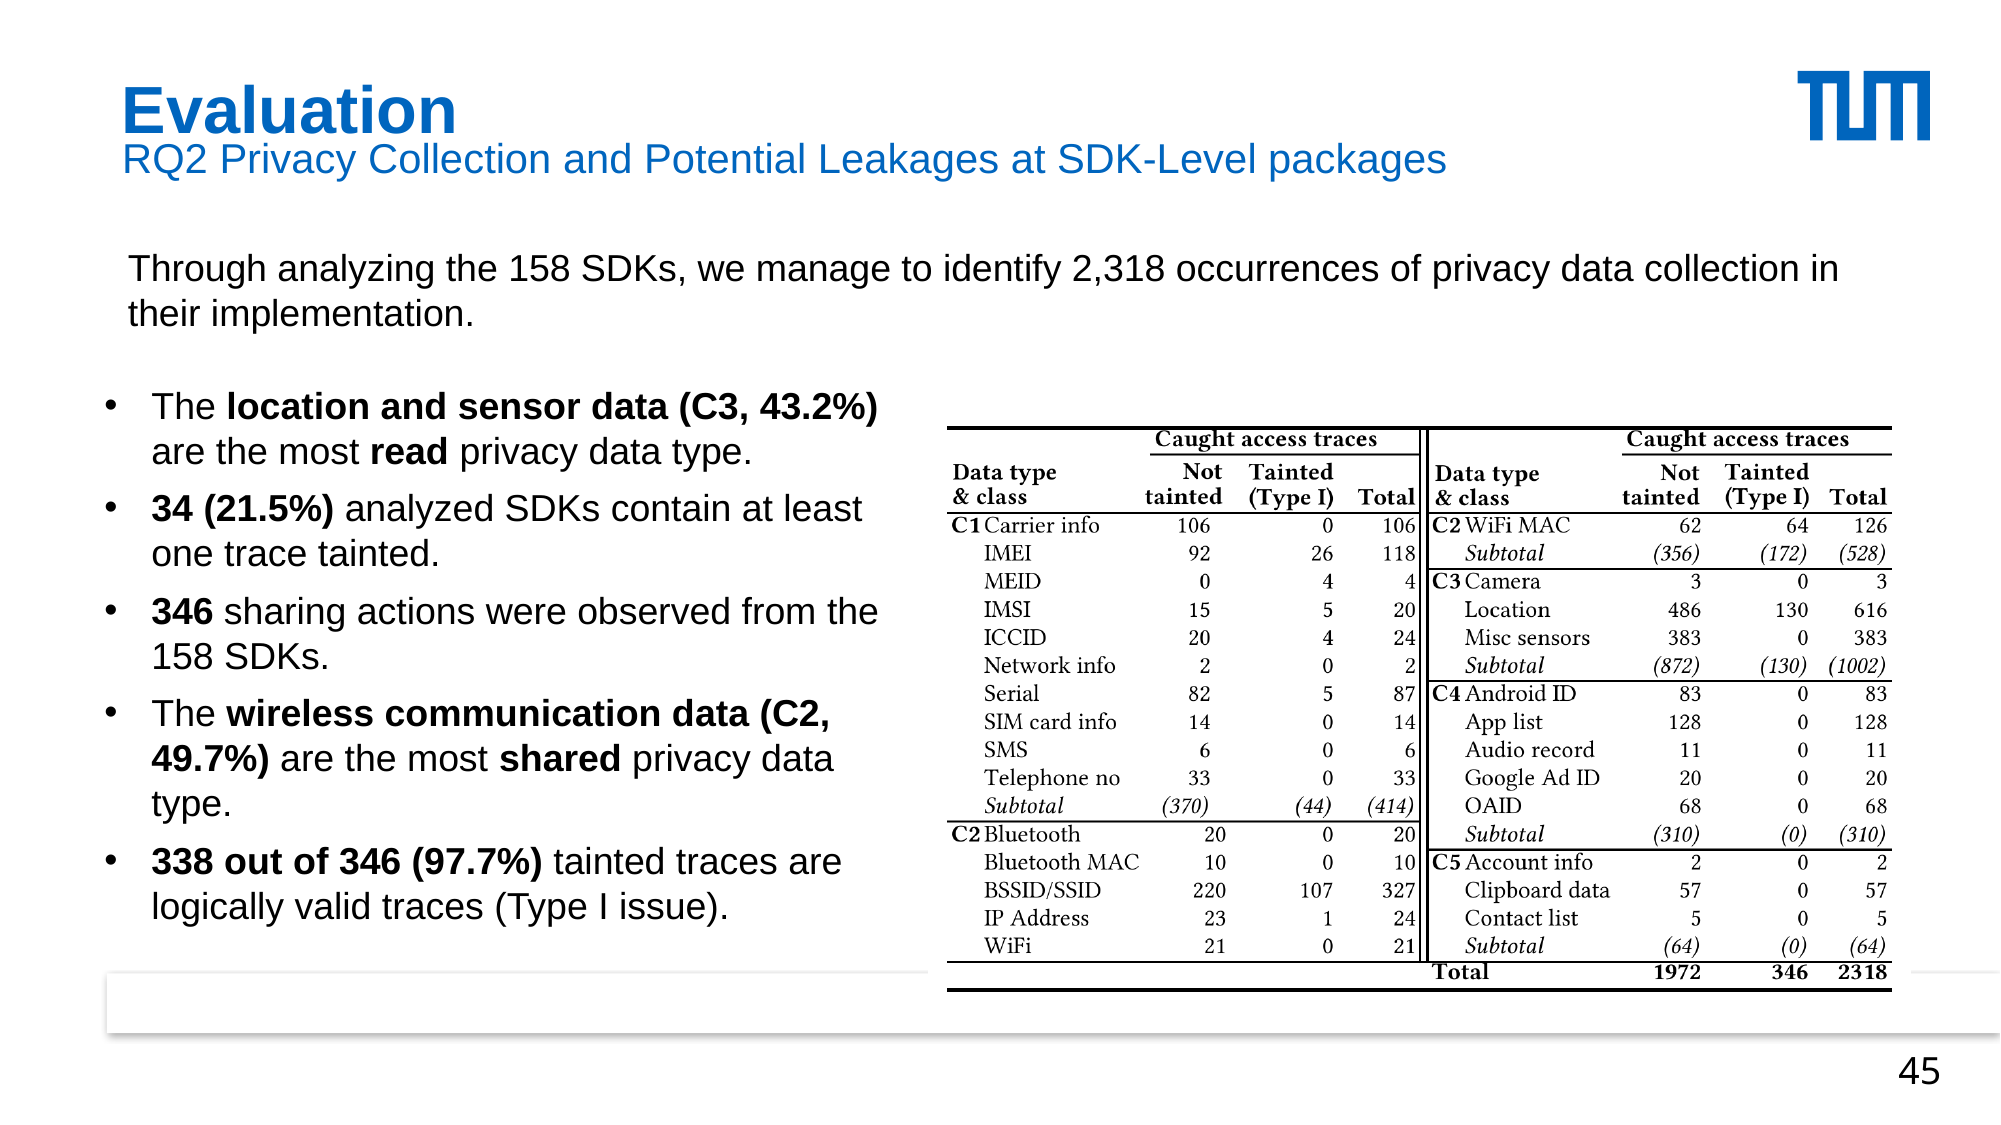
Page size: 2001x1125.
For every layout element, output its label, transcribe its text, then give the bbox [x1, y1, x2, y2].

text_box Through analyzing the 158 SDKs, we manage to identify 2,318 occurrences of privacy data collection in their implementation. [113, 236, 1878, 342]
list RQ2 Privacy Collection and Potential Leakages at SDK-Level packages [107, 124, 1555, 208]
title Evaluation [106, 39, 1546, 122]
text_box The location and sensor data (C3, 43.2%) are the most read privacy data type. 34 (21.5%) analyzed SDKs contain at least one trace tainted. 346 sharing actions were observed from the 158 SDKs. The wireless communication data (C2, 49.7%) are the most shared privacy data type. 338 out of 346 (97.7%) tainted traces are logically valid traces (Type I issue). [89, 374, 929, 992]
picture [928, 408, 1911, 1004]
slide_number 45 [1474, 1042, 1942, 1103]
text_box [106, 973, 2000, 1034]
